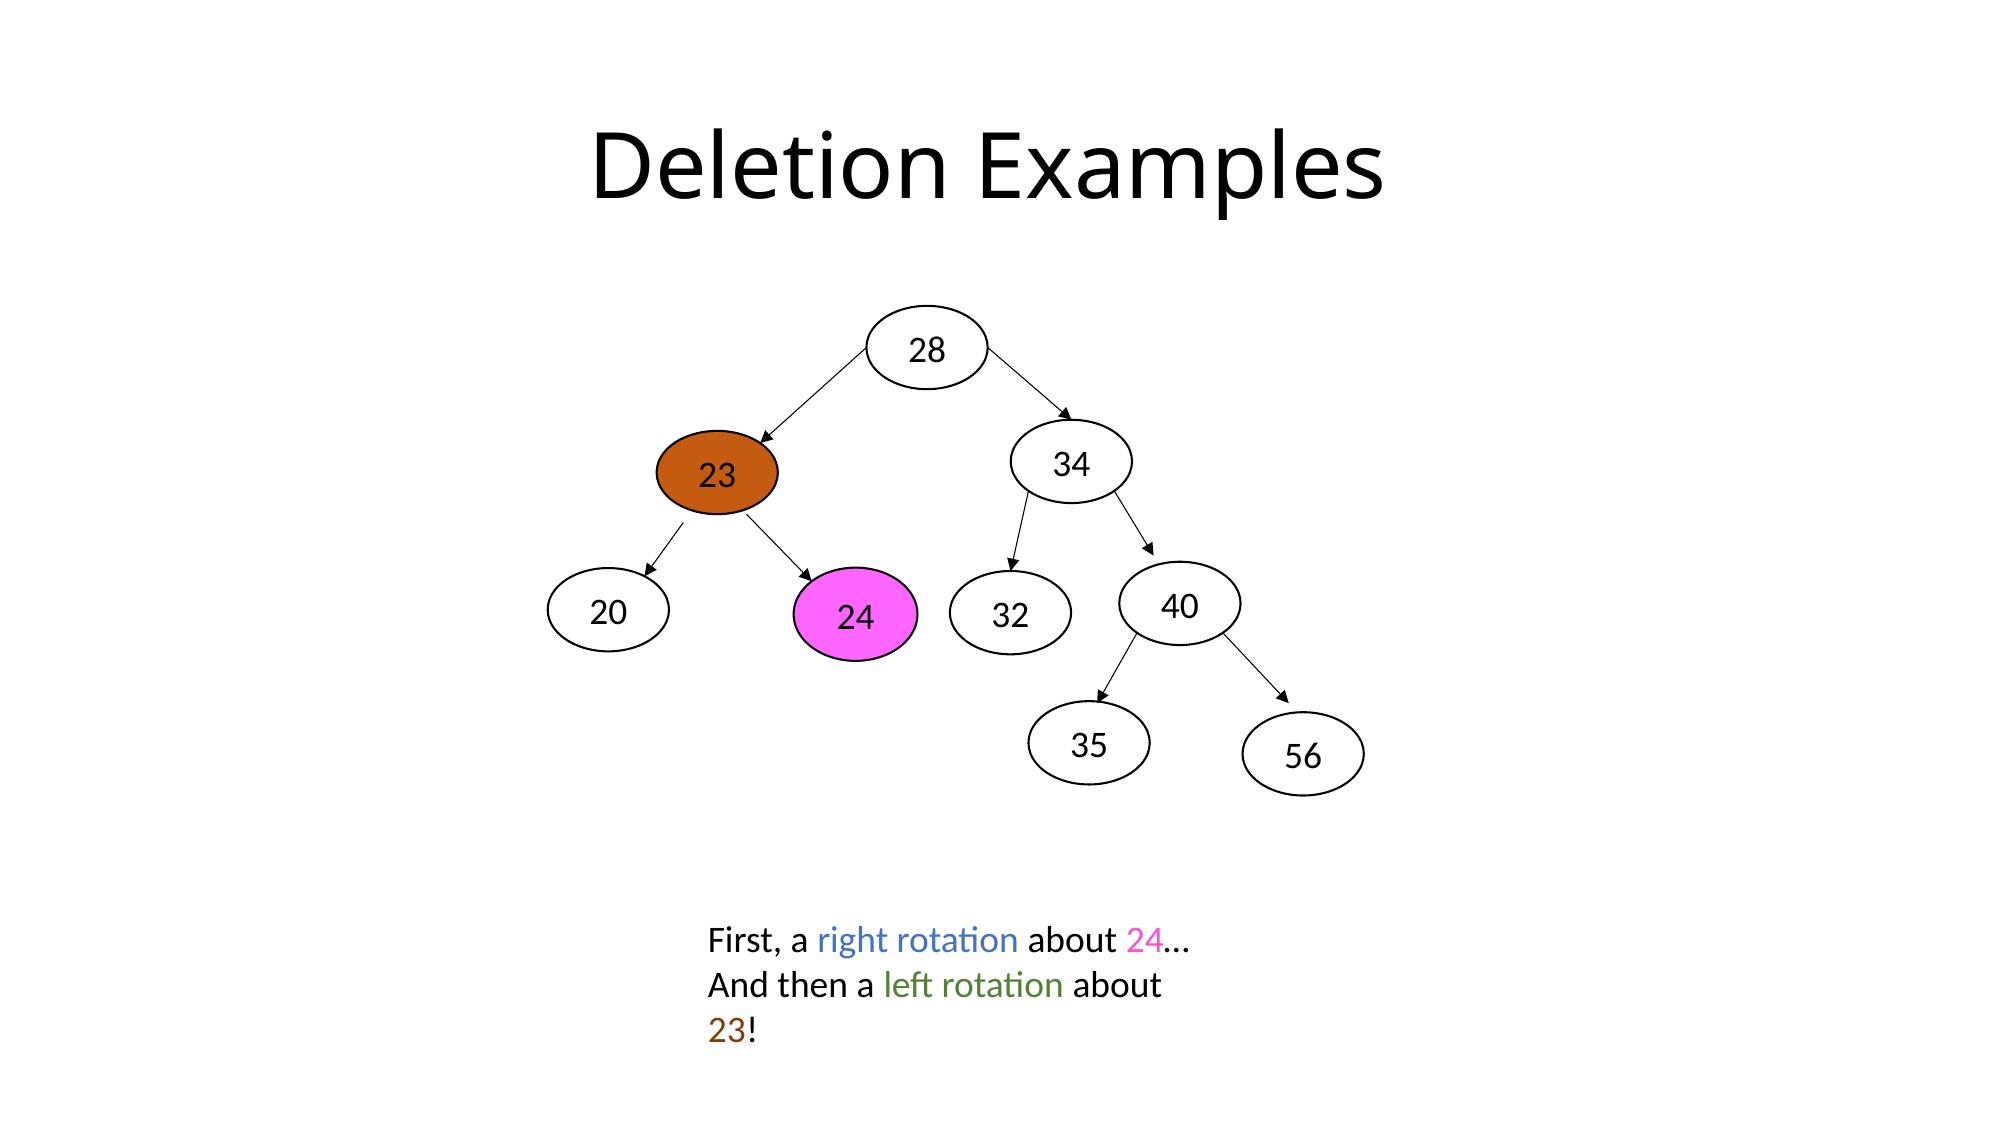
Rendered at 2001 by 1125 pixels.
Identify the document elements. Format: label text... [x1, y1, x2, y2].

text_box 32 [948, 569, 1073, 656]
text_box 23 [655, 429, 779, 516]
text_box 56 [1241, 711, 1365, 797]
text_box 28 [865, 304, 989, 391]
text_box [1114, 490, 1154, 556]
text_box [1097, 632, 1138, 704]
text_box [1010, 490, 1029, 571]
title Deletion Examples [137, 59, 1863, 278]
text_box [1222, 632, 1289, 704]
text_box 20 [546, 567, 671, 653]
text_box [760, 347, 867, 444]
text_box 34 [1009, 418, 1134, 505]
text_box 40 [1118, 560, 1242, 647]
text_box 24 [792, 566, 919, 662]
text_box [746, 514, 812, 582]
text_box 35 [1027, 700, 1151, 786]
text_box First, a right rotation about 24… And then a left rotation about 23! [693, 908, 1227, 1058]
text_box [987, 347, 1072, 420]
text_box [644, 522, 684, 577]
